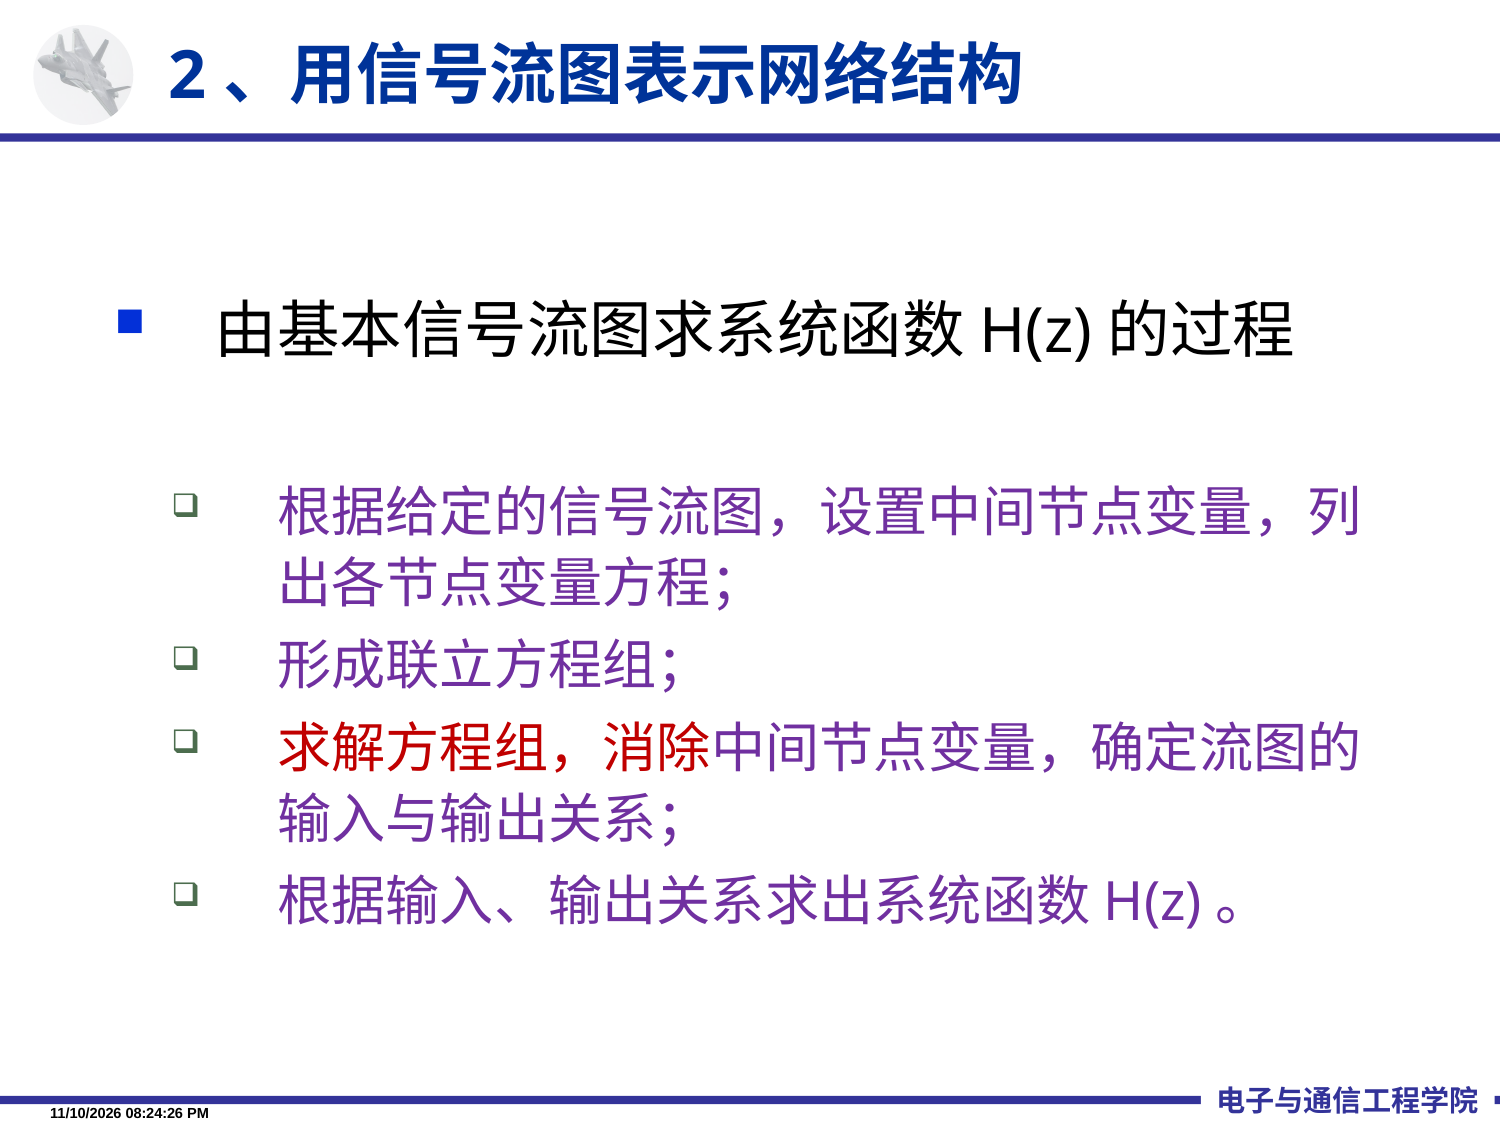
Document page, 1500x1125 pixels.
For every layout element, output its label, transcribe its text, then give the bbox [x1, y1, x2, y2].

text_box 2、用信号流图表示网络结构 [154, 24, 1188, 119]
text_box 基本构成单元 [33, 24, 134, 125]
text_box 由基本信号流图求系统函数H(z)的过程 根据给定的信号流图，设置中间节点变量，列出各节点变量方程； 形成联立方程组； 求解方程组，消除中间节点变量，确定流图的输入与输出关系； 根据输入、输出关系求出系统函数H(z)。 [99, 274, 1392, 1025]
